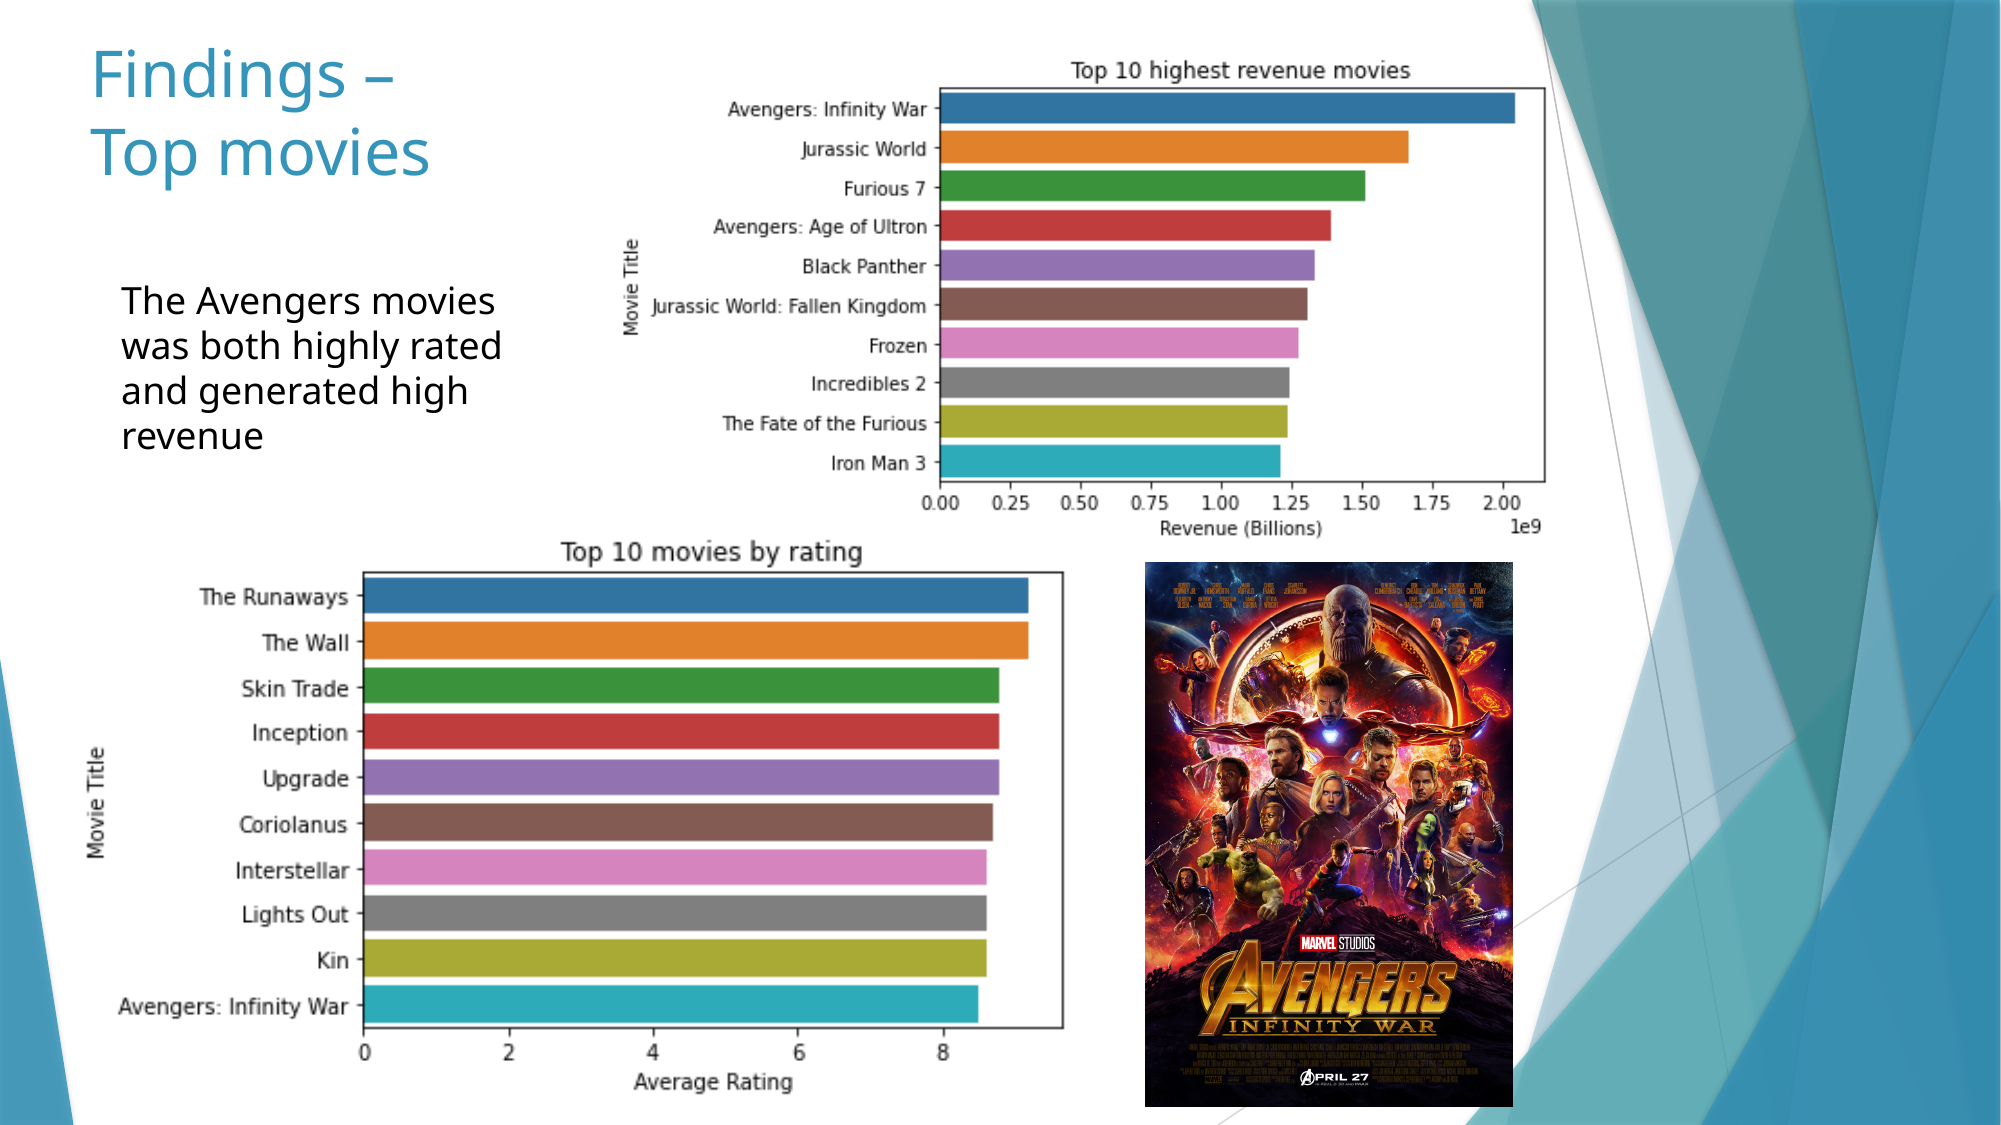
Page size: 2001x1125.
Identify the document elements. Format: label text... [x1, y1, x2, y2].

title Findings – Top movies [75, 25, 455, 243]
picture [74, 47, 1558, 1107]
text_box The Avengers movies was both highly rated and generated high revenue [106, 269, 583, 465]
picture [1145, 562, 1514, 1107]
